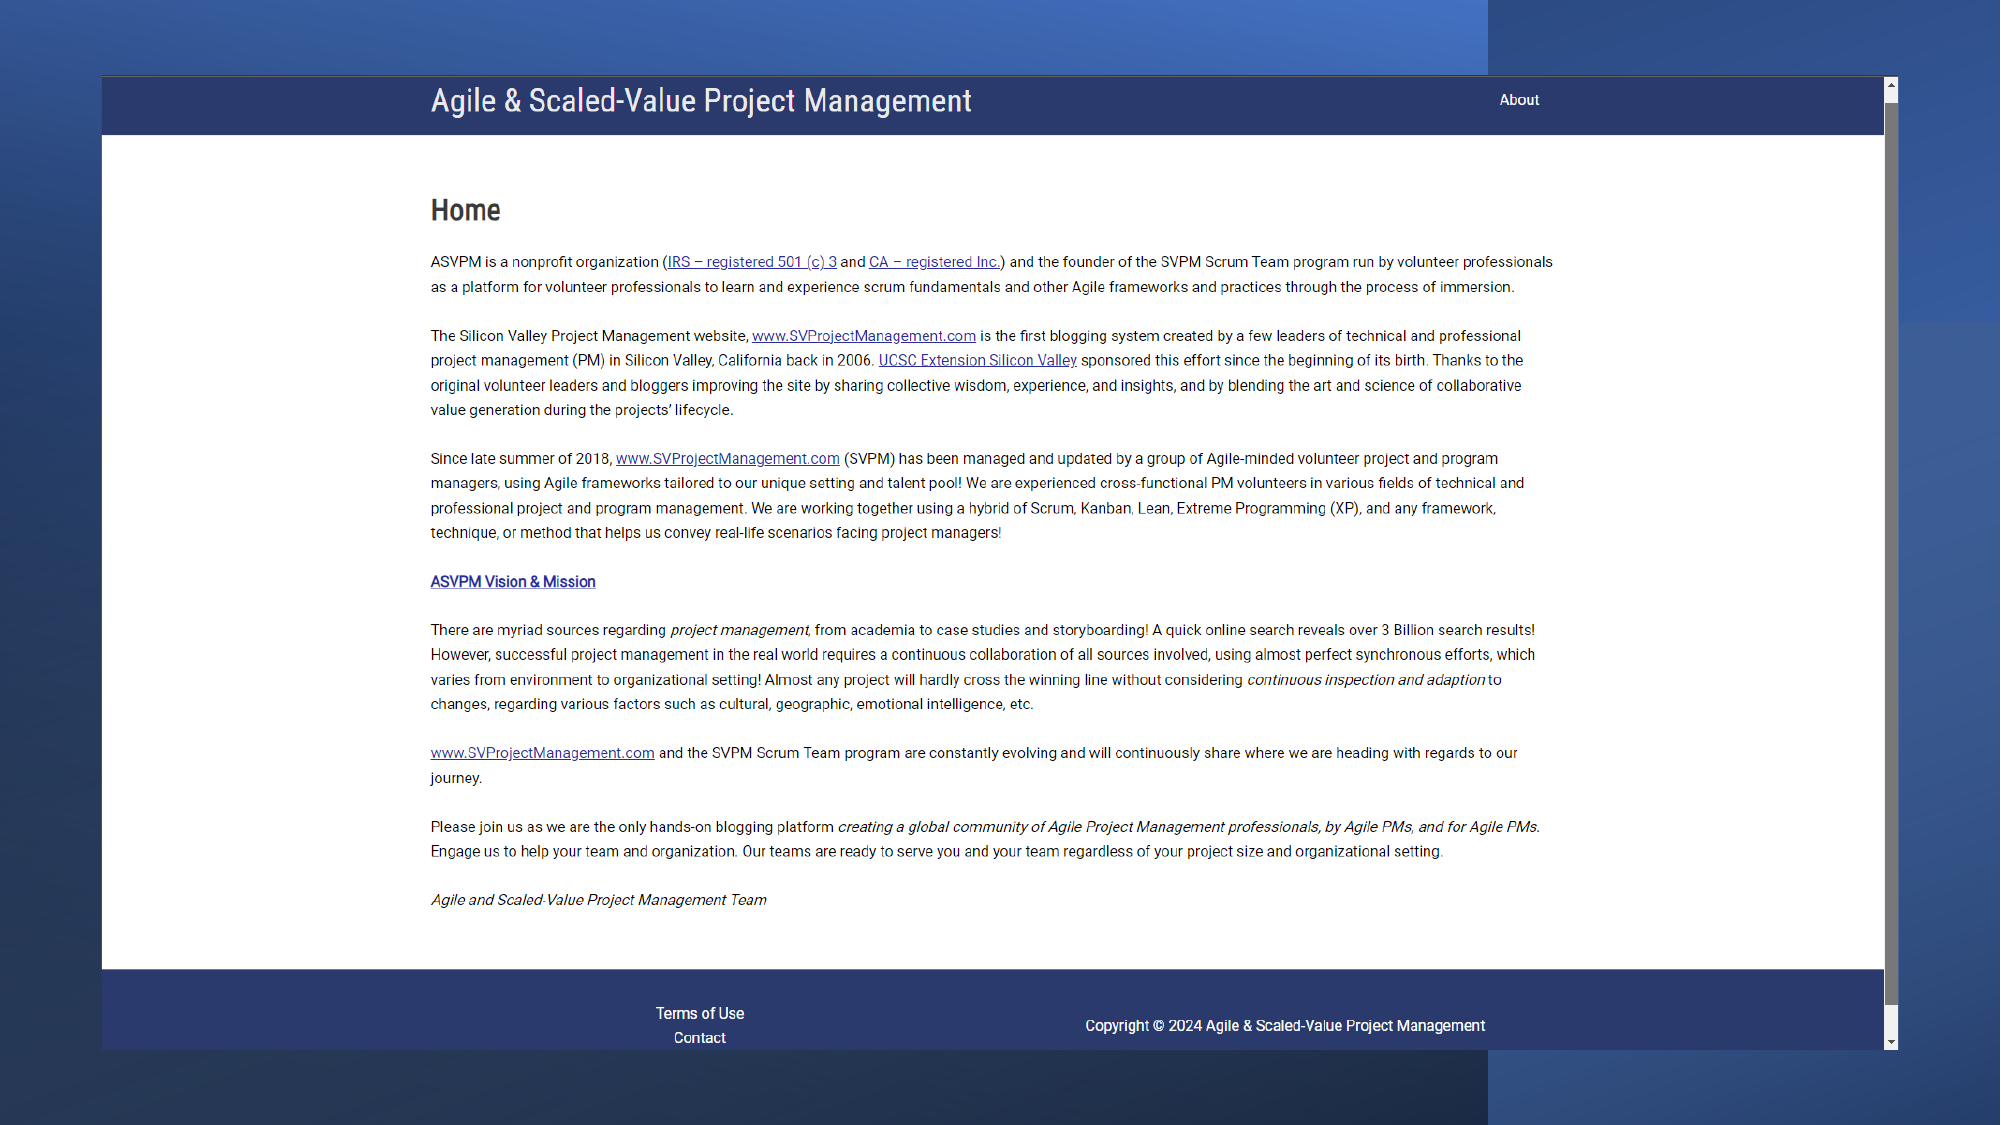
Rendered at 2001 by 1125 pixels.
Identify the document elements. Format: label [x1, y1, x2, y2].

picture [101, 74, 1899, 1050]
text_box [0, 321, 2000, 1125]
text_box [0, 0, 1489, 321]
text_box [1489, 0, 2000, 321]
